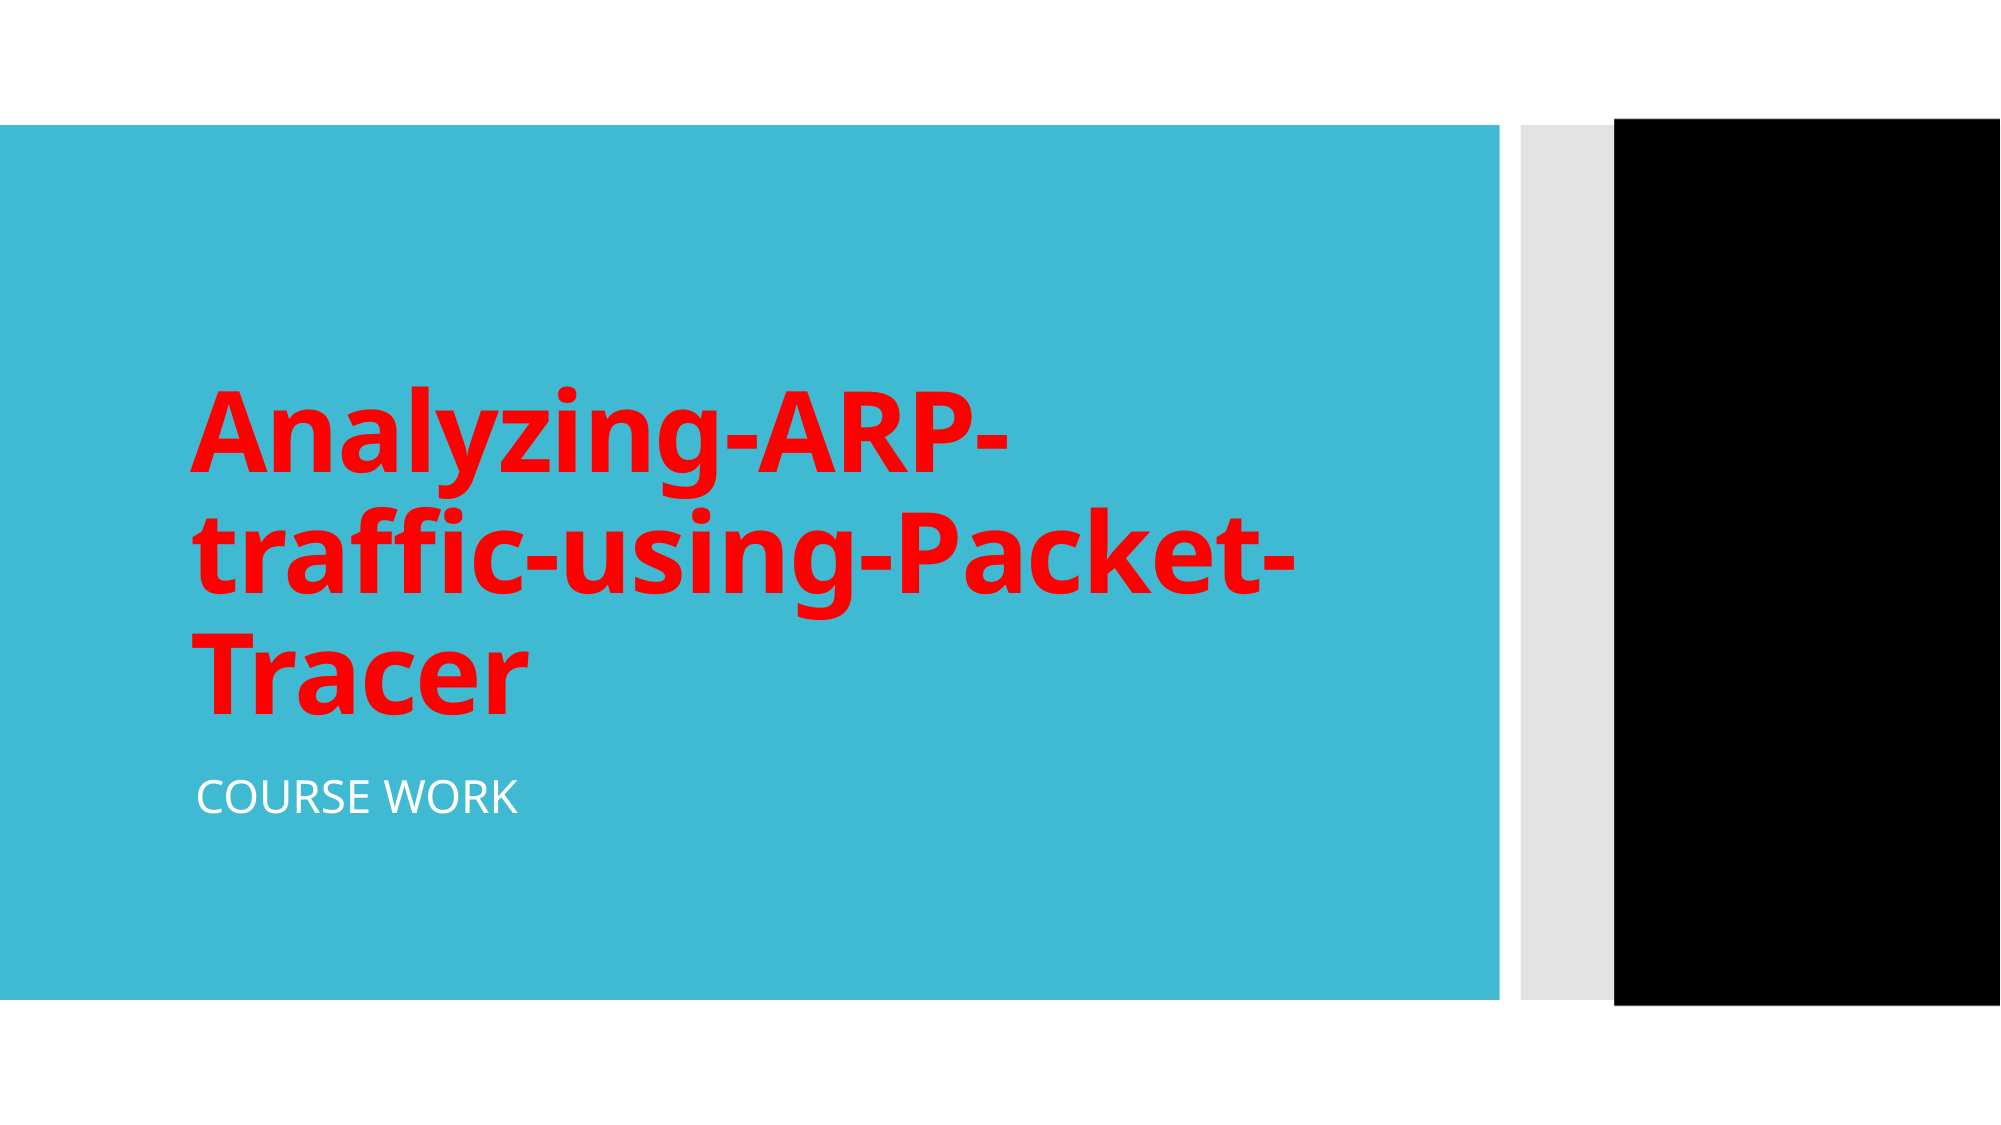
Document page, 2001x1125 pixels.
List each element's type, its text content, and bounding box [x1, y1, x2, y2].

title Analyzing-ARP-traffic-using-Packet-Tracer [175, 213, 1376, 747]
picture [1361, 120, 2000, 1006]
subtitle COURSE WORK [180, 766, 1381, 917]
